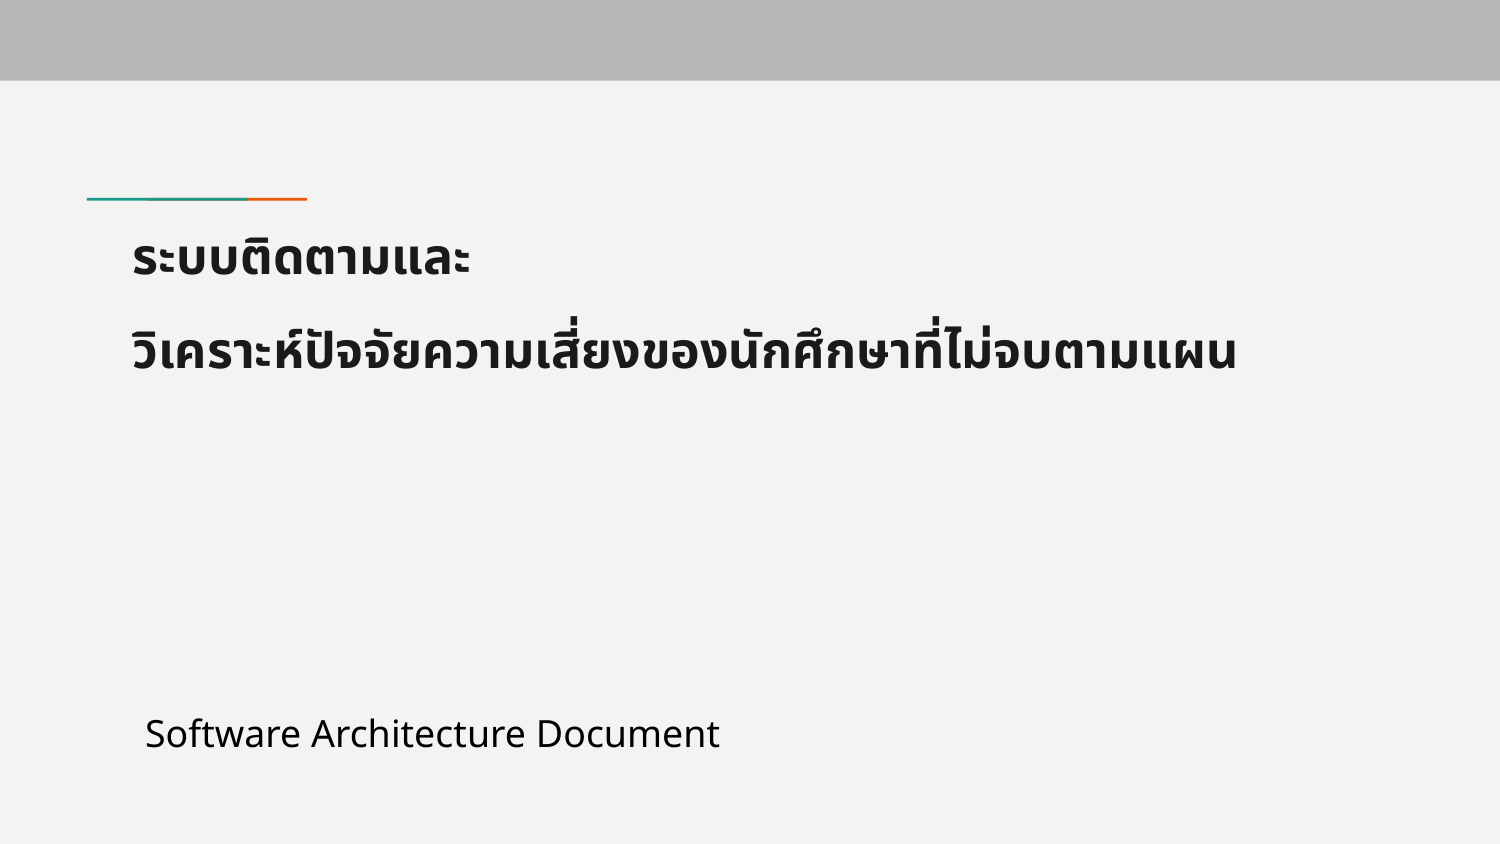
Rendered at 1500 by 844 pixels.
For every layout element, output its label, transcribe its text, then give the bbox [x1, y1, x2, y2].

title ระบบติดตามและ วิเคราะห์ปัจจัยความเสี่ยงของนักศึกษาที่ไม่จบตามแผน [117, 200, 1356, 460]
subtitle Software Architecture Document [130, 688, 1392, 777]
text_box [0, 0, 1500, 81]
